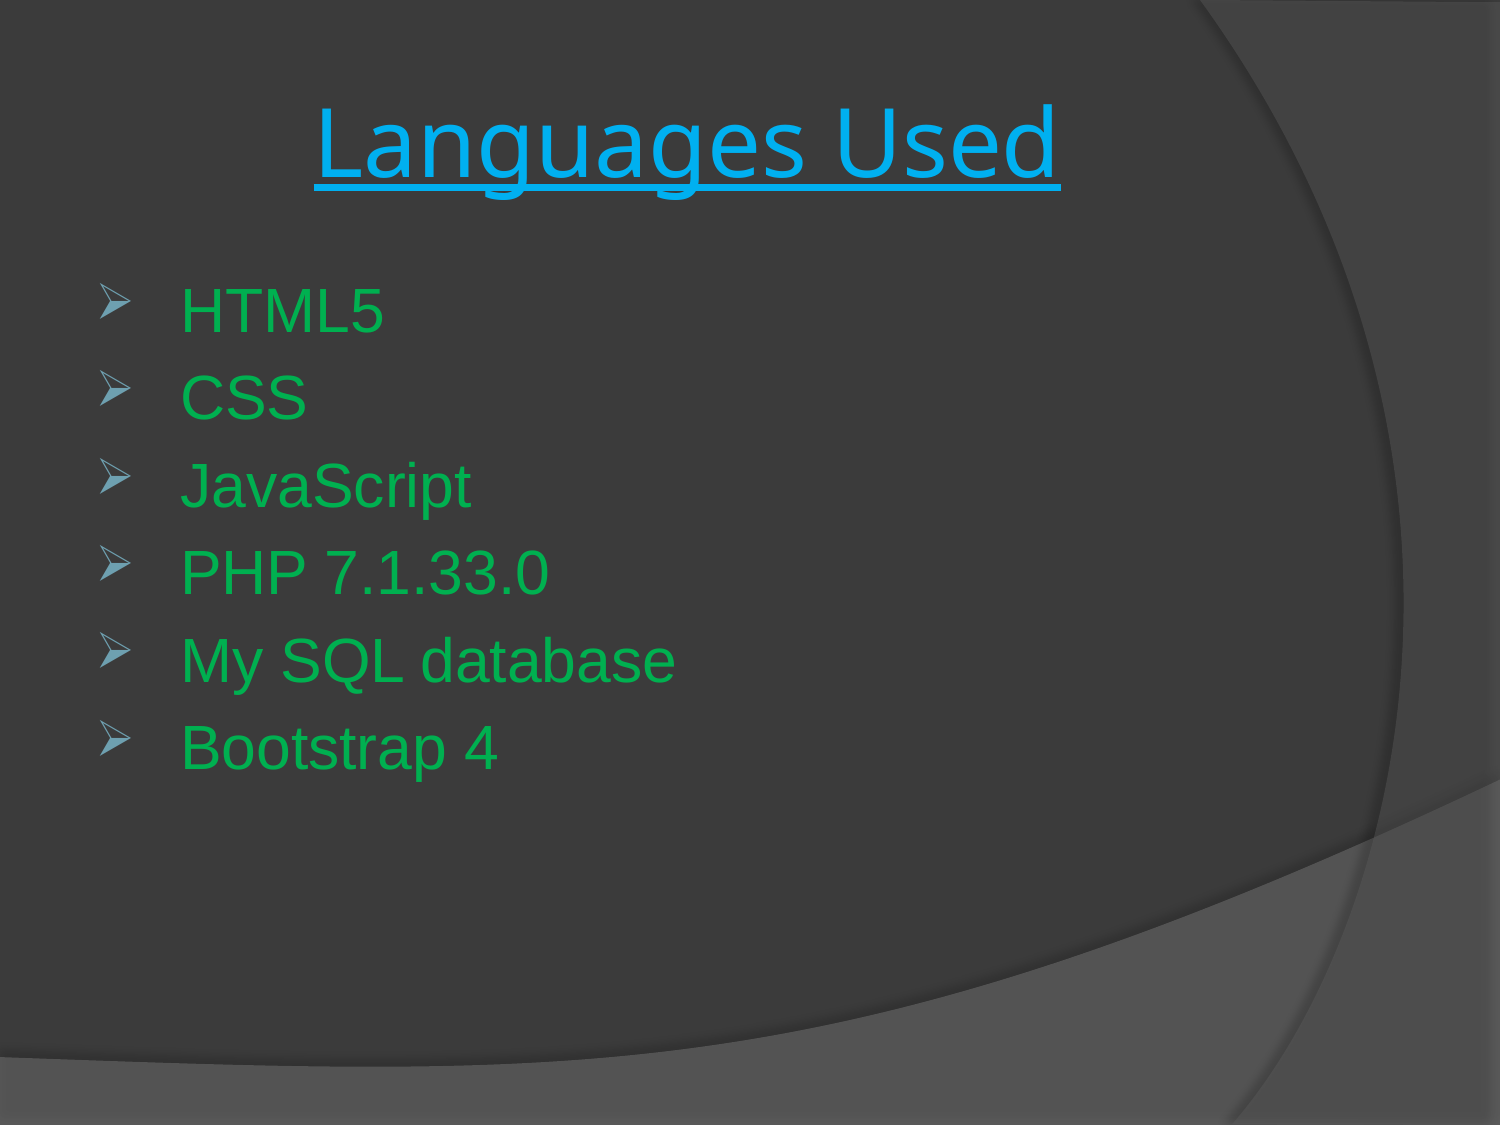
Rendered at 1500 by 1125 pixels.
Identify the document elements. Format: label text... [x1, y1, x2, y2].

title Languages Used [75, 45, 1300, 233]
list HTML5 CSS JavaScript PHP 7.1.33.0 My SQL database Bootstrap 4 [75, 262, 1300, 1005]
